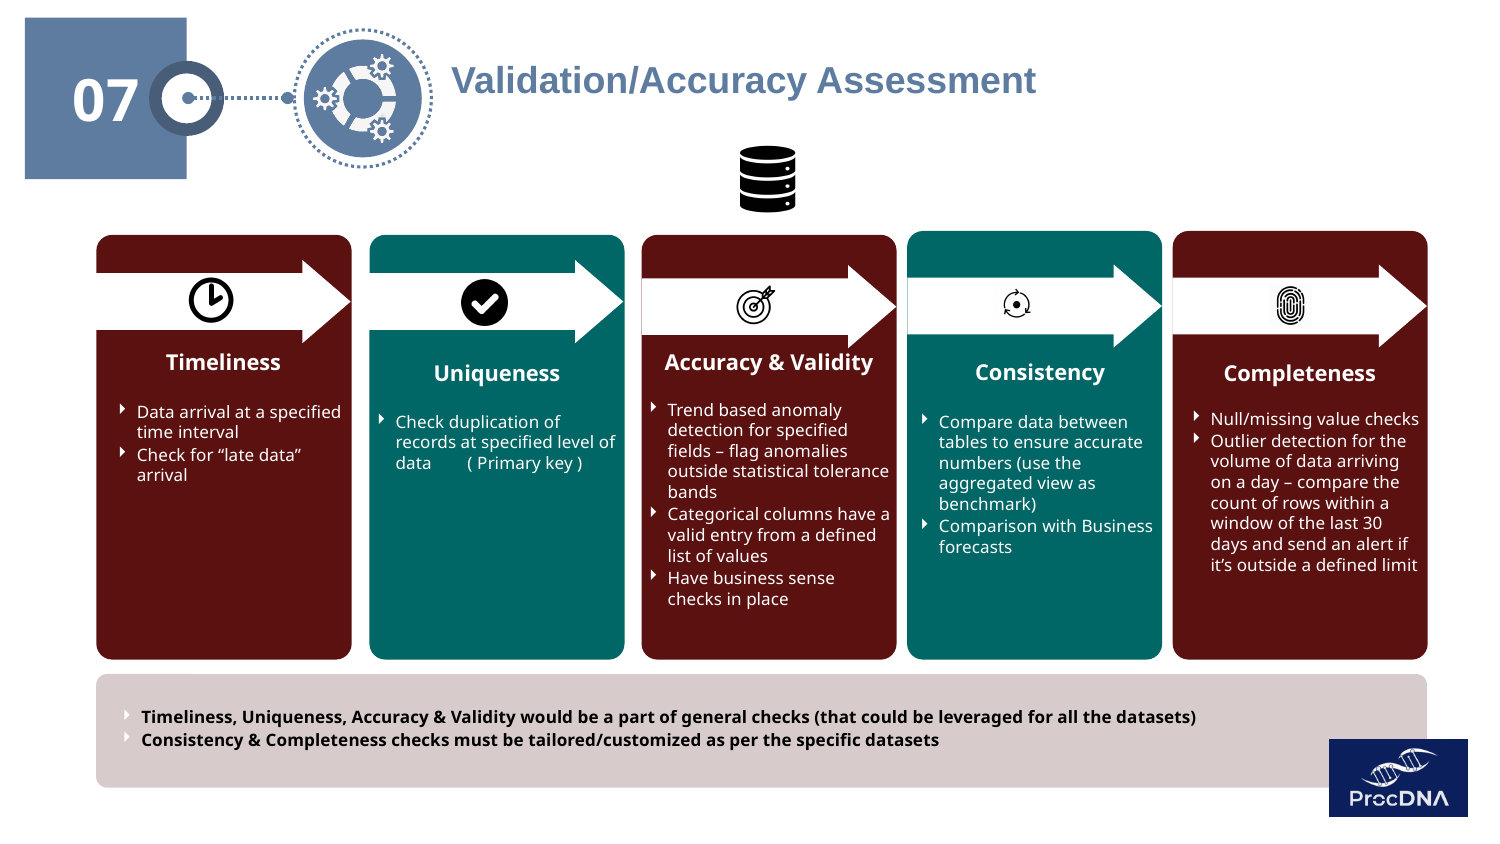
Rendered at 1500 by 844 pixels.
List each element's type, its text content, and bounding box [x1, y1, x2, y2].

picture [1329, 739, 1468, 817]
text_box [24, 17, 432, 180]
picture [992, 279, 1041, 328]
text_box Timeliness, Uniqueness, Accuracy & Validity would be a part of general checks (that could be leveraged for all the datasets) Consistency & Completeness checks must be tailored/customized as per the specific datasets [107, 706, 1404, 772]
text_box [447, 56, 1450, 129]
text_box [96, 230, 1164, 660]
picture [1269, 284, 1313, 328]
text_box [1172, 230, 1428, 306]
picture [461, 279, 508, 326]
text_box Completeness Null/missing value checks Outlier detection for the volume of data arriving on a day – compare the count of rows within a window of the last 30 days and send an alert if it’s outside a defined limit [1176, 359, 1423, 575]
picture [719, 137, 815, 221]
picture [179, 274, 242, 325]
text_box [1172, 307, 1428, 660]
text_box [1172, 264, 1428, 348]
picture [733, 281, 779, 328]
text_box [96, 673, 1428, 788]
